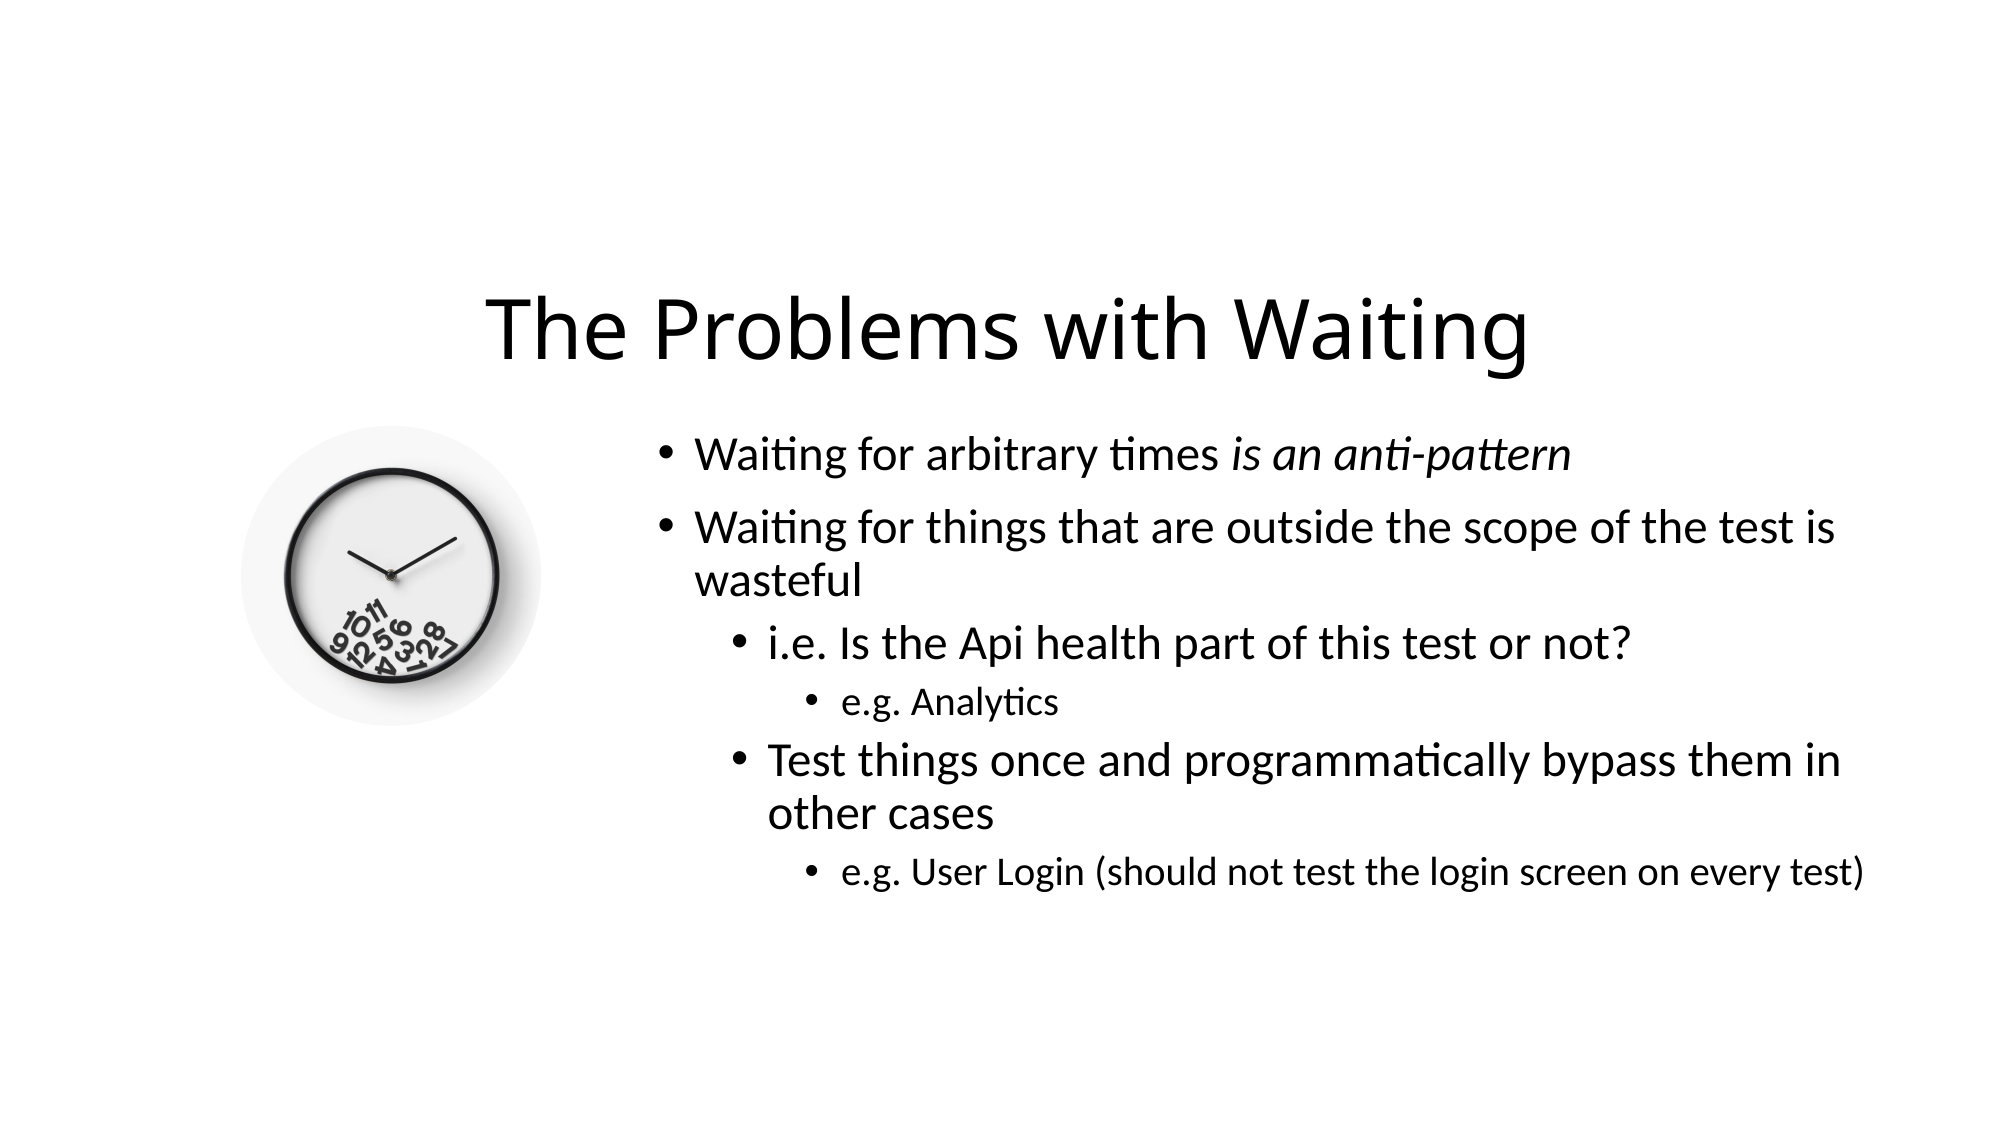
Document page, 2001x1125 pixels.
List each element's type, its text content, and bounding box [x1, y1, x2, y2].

title The Problems with Waiting [469, 59, 1883, 386]
picture [241, 425, 542, 726]
list Waiting for arbitrary times is an anti-pattern Waiting for things that are outside the scope of the test is wasteful i.e. Is the Api health part of this test or not? e.g. Analytics Test things once and programmatically bypass them in other cases e.g. User Login (should not test the login screen on every test) [642, 420, 1883, 947]
